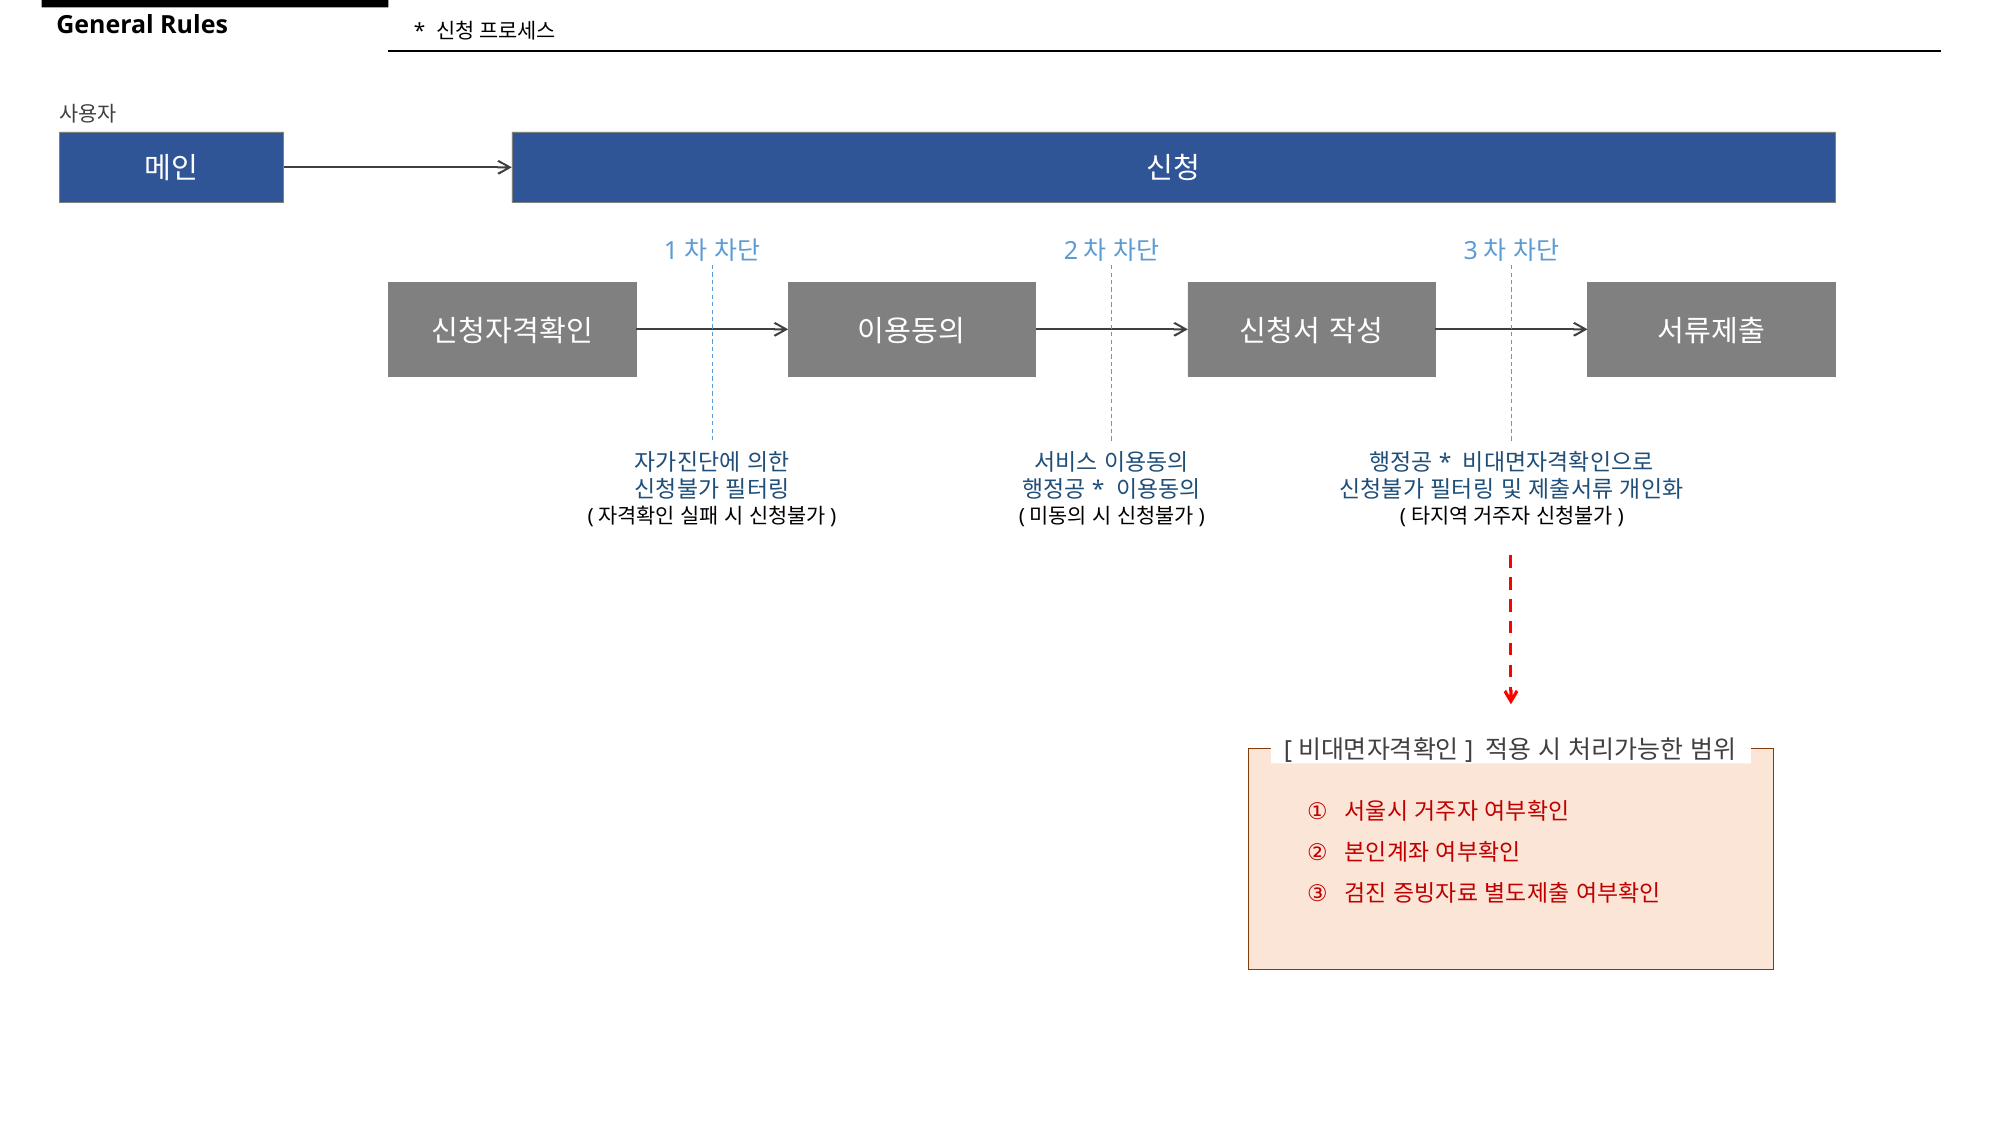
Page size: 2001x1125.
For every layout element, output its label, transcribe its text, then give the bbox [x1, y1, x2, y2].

text_box [비대면자격확인] 적용 시 처리가능한 범위 [1270, 733, 1751, 764]
text_box 서류제출 [1586, 281, 1836, 378]
text_box 메인 [58, 131, 285, 204]
text_box 서울시 거주자 여부확인 본인계좌 여부확인 검진 증빙자료 별도제출 여부확인 [1307, 782, 1662, 907]
text_box 2차 차단 [1063, 234, 1160, 265]
text_box 3차 차단 [1463, 234, 1560, 265]
text_box [1247, 747, 1774, 970]
text_box 사용자 [59, 100, 117, 126]
list General Rules [41, 4, 389, 53]
text_box 자가진단에 의한 신청불가 필터링 (자격확인 실패 시 신청불가) [587, 447, 837, 528]
text_box 신청서 작성 [1187, 281, 1436, 378]
text_box 서비스 이용동의 행정공* 이용동의 (미동의 시 신청불가) [1018, 447, 1205, 528]
text_box 행정공* 비대면자격확인으로 신청불가 필터링 및 제출서류 개인화 (타지역 거주자 신청불가) [1339, 447, 1685, 528]
text_box 신청 [511, 131, 1836, 204]
text_box 이용동의 [787, 281, 1037, 378]
text_box 신청자격확인 [387, 281, 637, 378]
list * 신청 프로세스 [399, 12, 1444, 53]
text_box 1차 차단 [664, 234, 761, 265]
